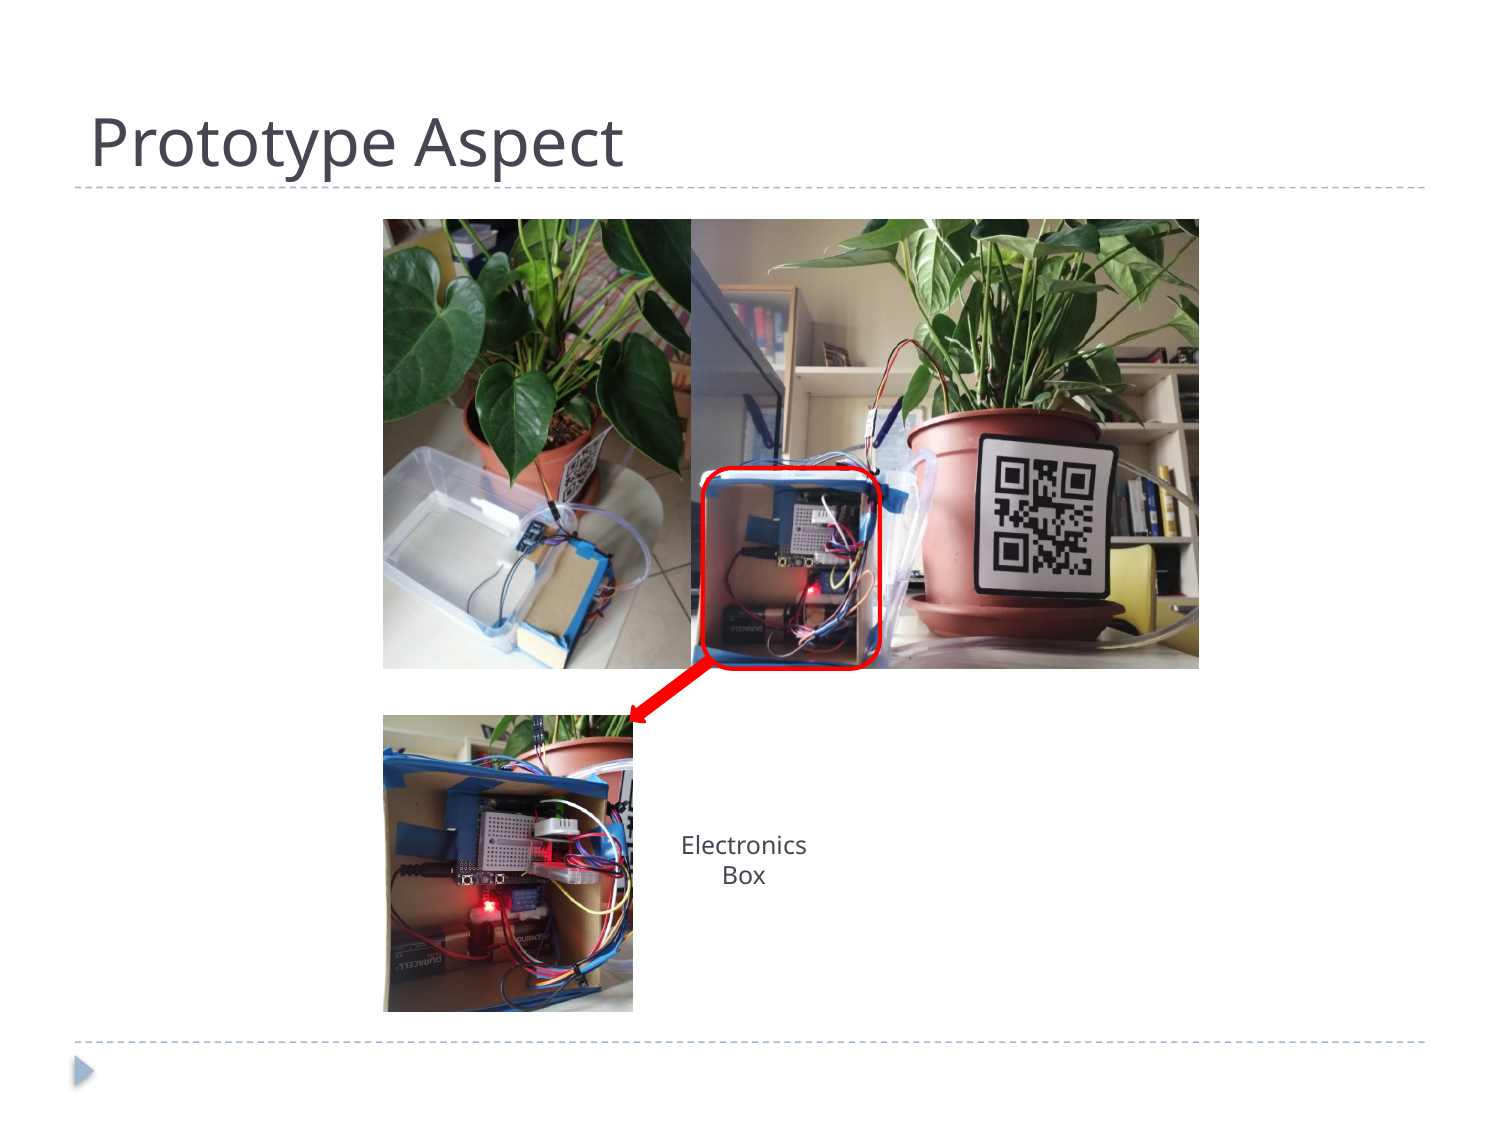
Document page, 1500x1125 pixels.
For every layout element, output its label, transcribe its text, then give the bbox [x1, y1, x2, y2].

text_box [630, 681, 693, 724]
picture [383, 715, 634, 1012]
picture [383, 219, 1200, 670]
text_box Electronics Box [643, 822, 845, 905]
title Prototype Aspect [75, 24, 1425, 188]
